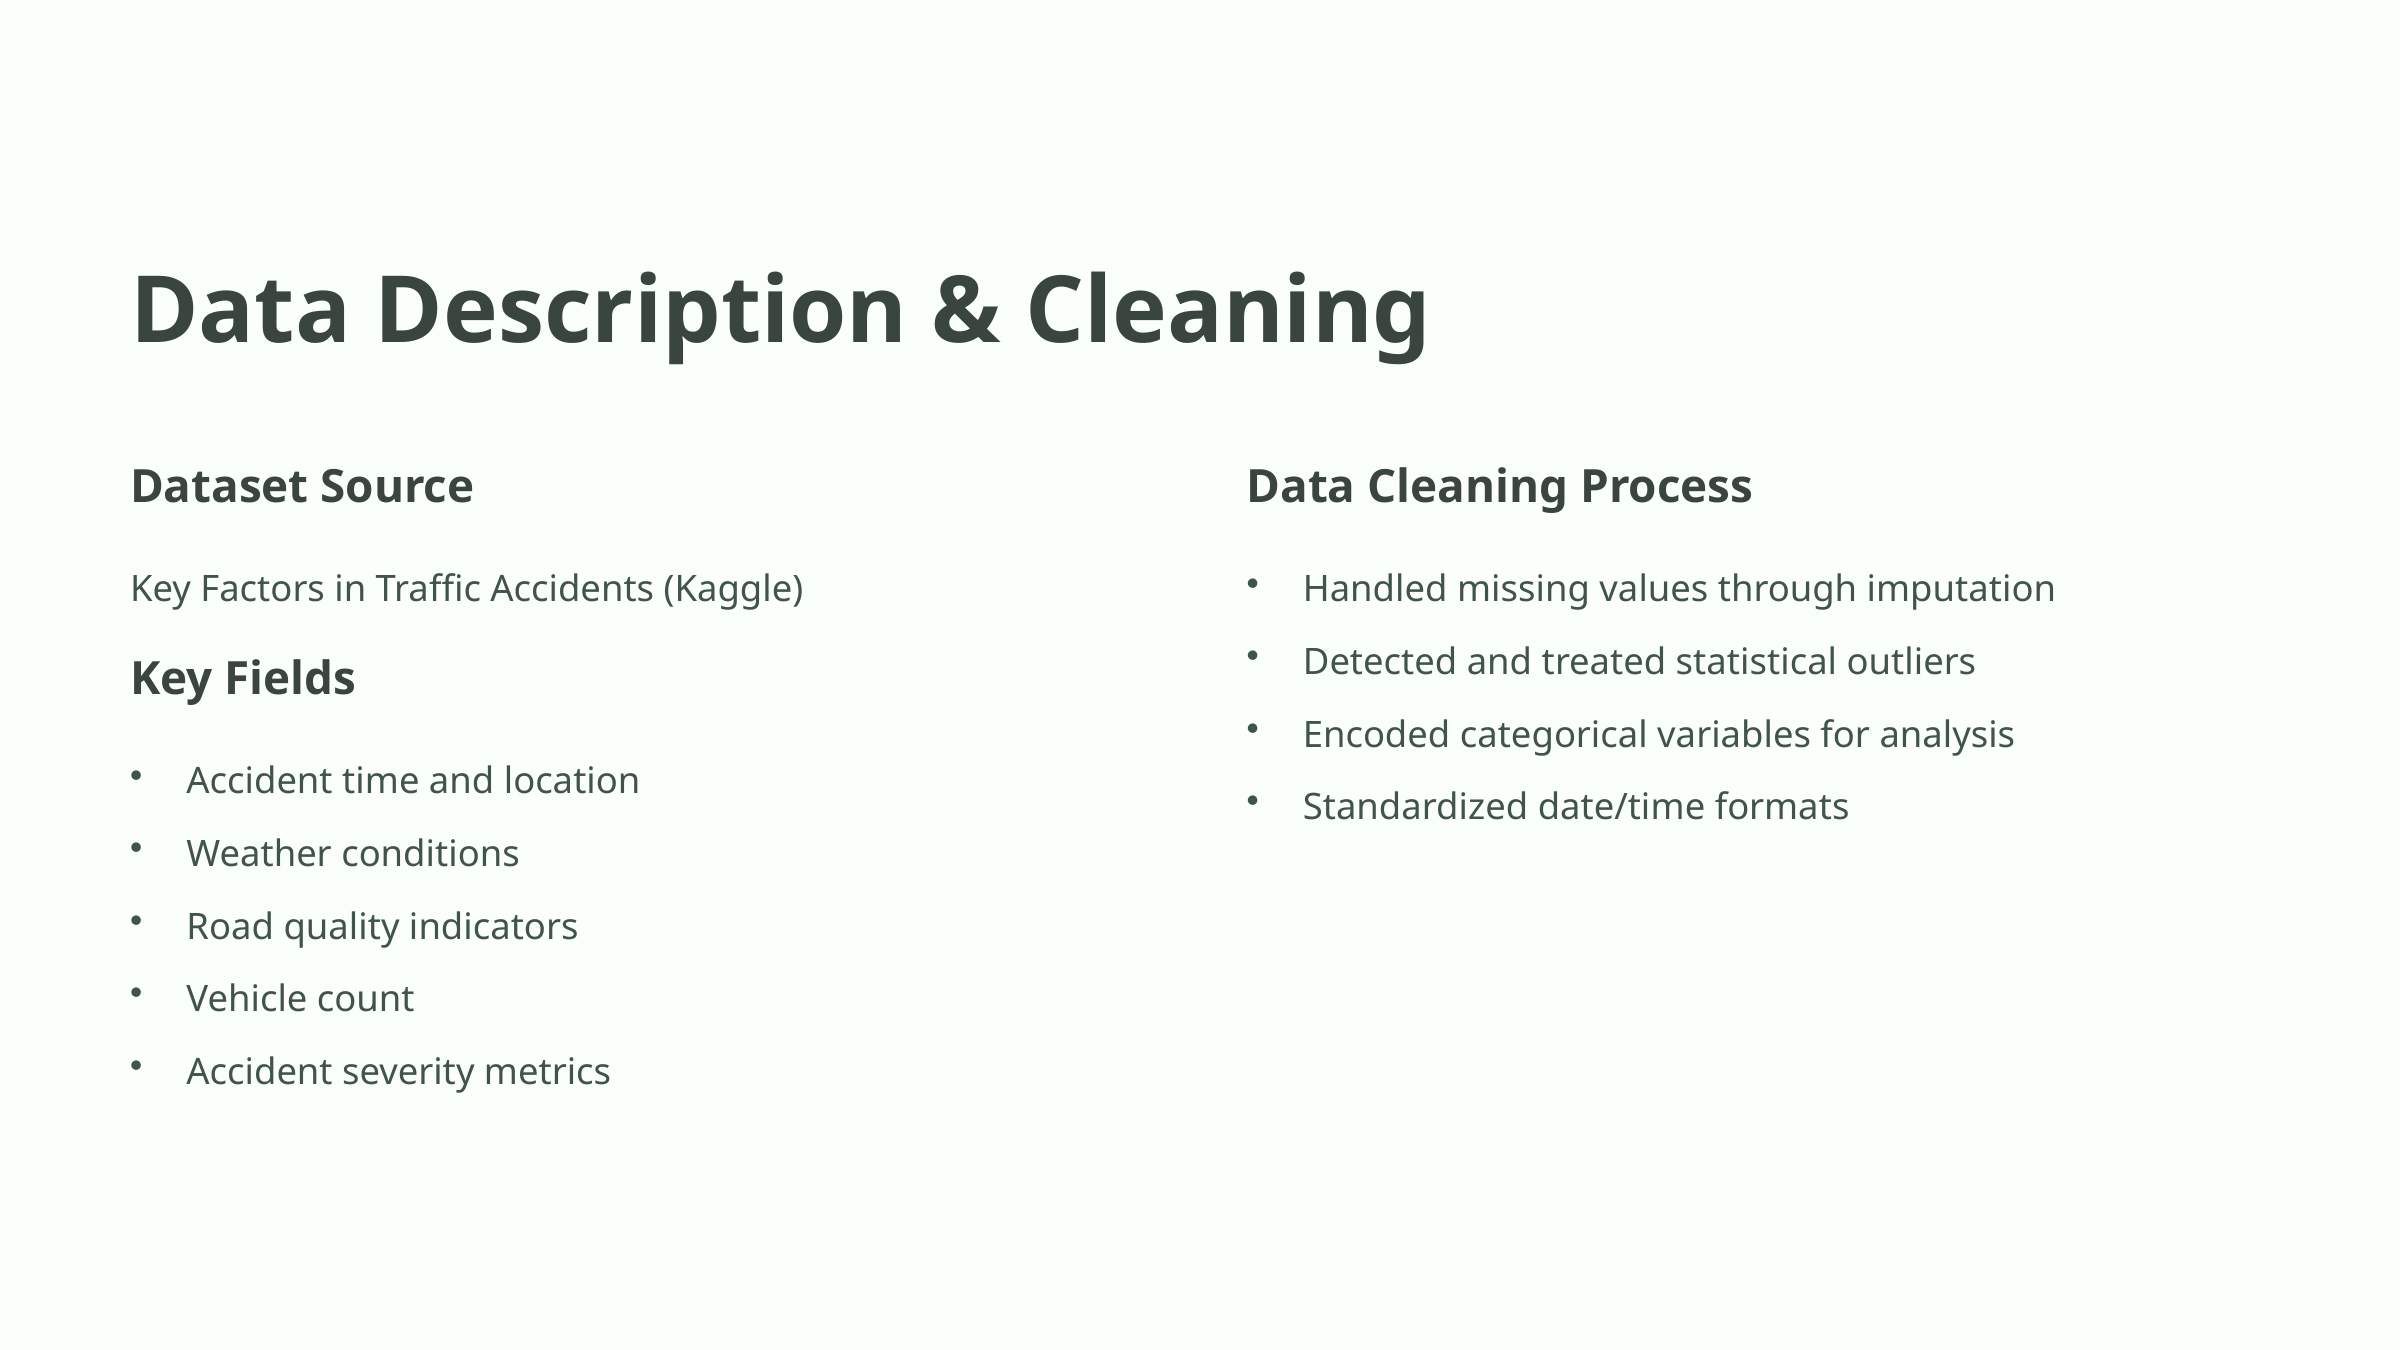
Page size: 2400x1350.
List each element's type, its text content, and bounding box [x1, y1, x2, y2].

text_box Vehicle count [130, 959, 1155, 1019]
text_box Key Factors in Traffic Accidents (Kaggle) [130, 549, 1155, 610]
text_box Weather conditions [130, 814, 1155, 874]
text_box Key Fields [130, 646, 596, 705]
text_box Handled missing values through imputation [1246, 549, 2271, 610]
text_box Accident time and location [130, 741, 1155, 802]
text_box Dataset Source [130, 454, 596, 513]
text_box Data Description & Cleaning [130, 245, 1465, 362]
text_box Detected and treated statistical outliers [1246, 622, 2271, 682]
text_box Accident severity metrics [130, 1032, 1155, 1092]
text_box Standardized date/time formats [1246, 767, 2271, 827]
text_box Road quality indicators [130, 887, 1155, 947]
text_box Encoded categorical variables for analysis [1246, 694, 2271, 755]
text_box Data Cleaning Process [1246, 454, 1775, 513]
